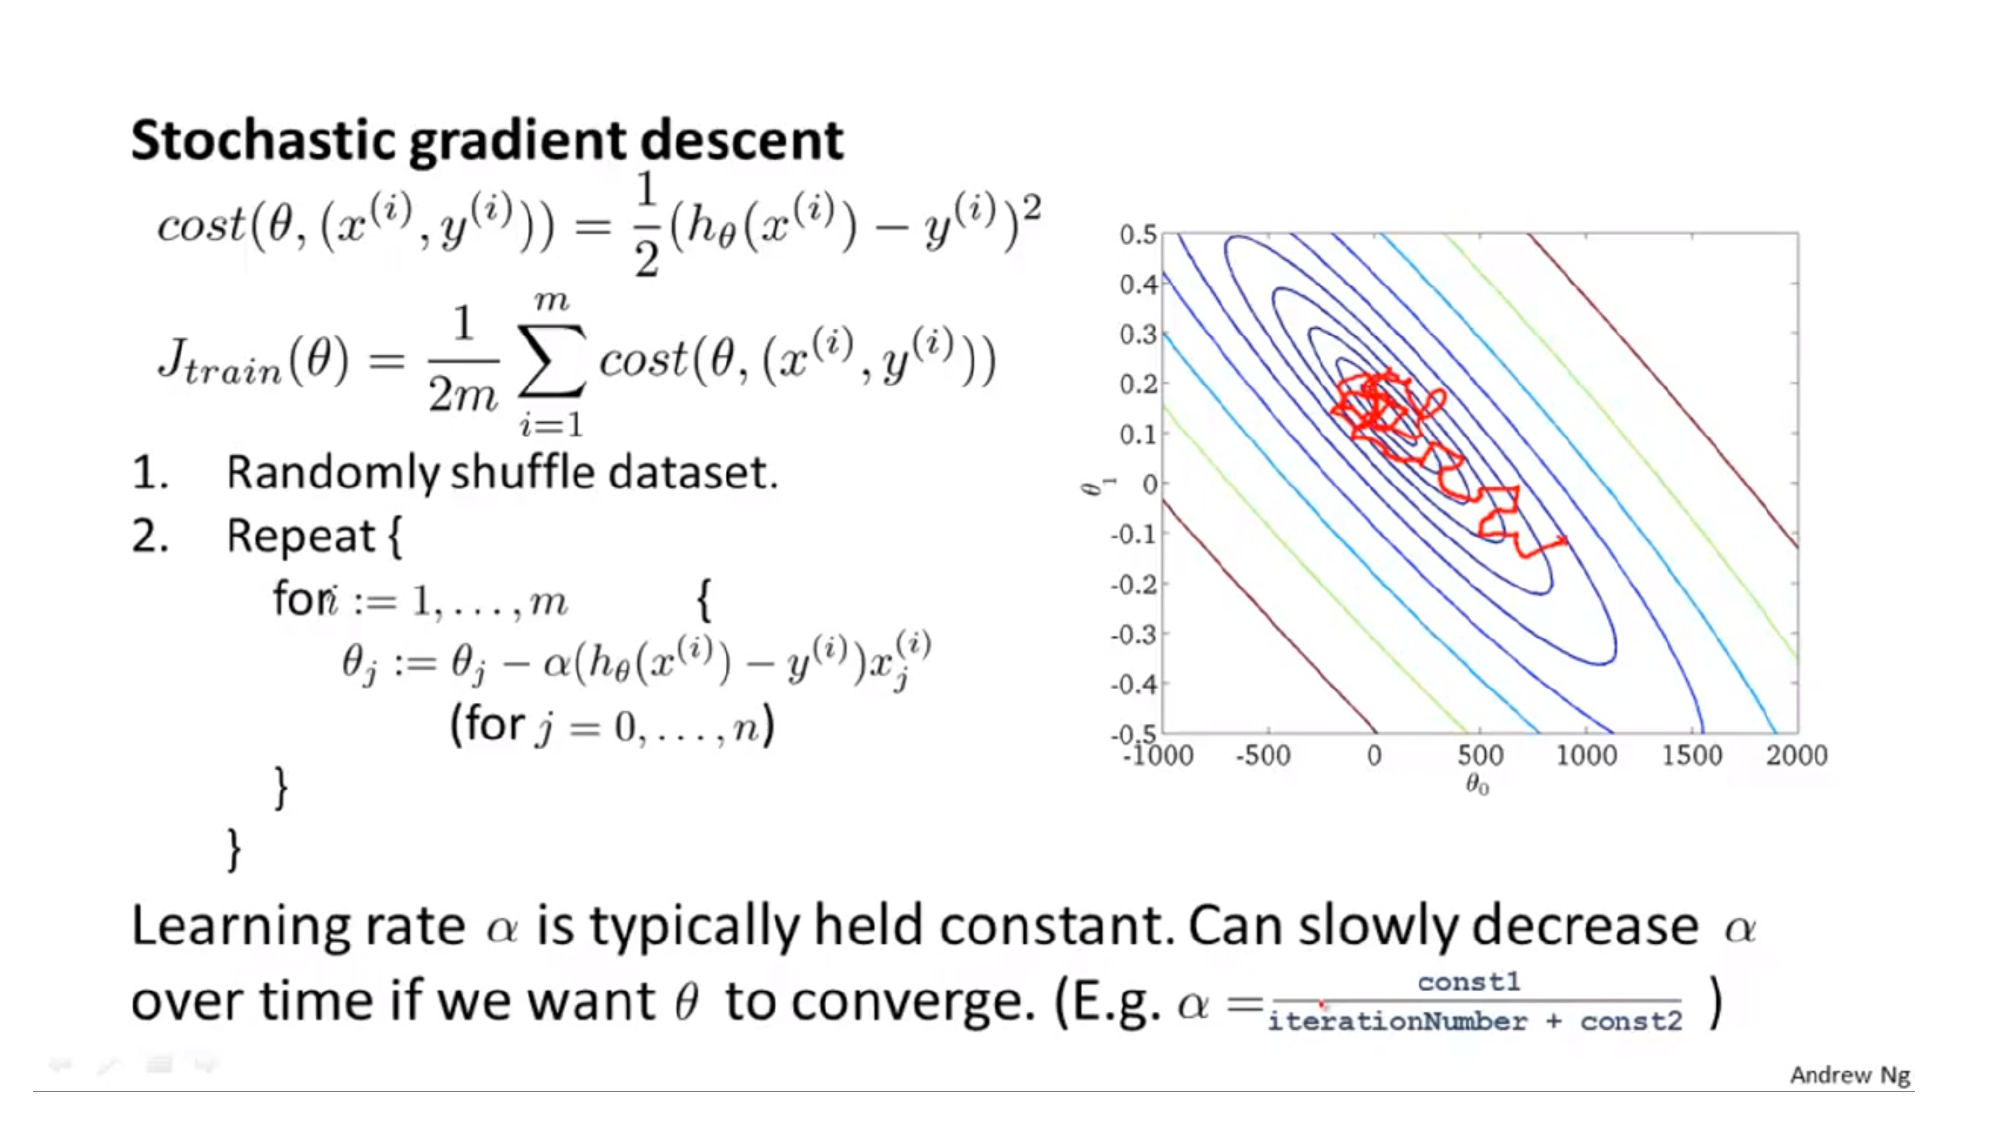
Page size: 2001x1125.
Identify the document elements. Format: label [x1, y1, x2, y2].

picture [33, 33, 1915, 1092]
